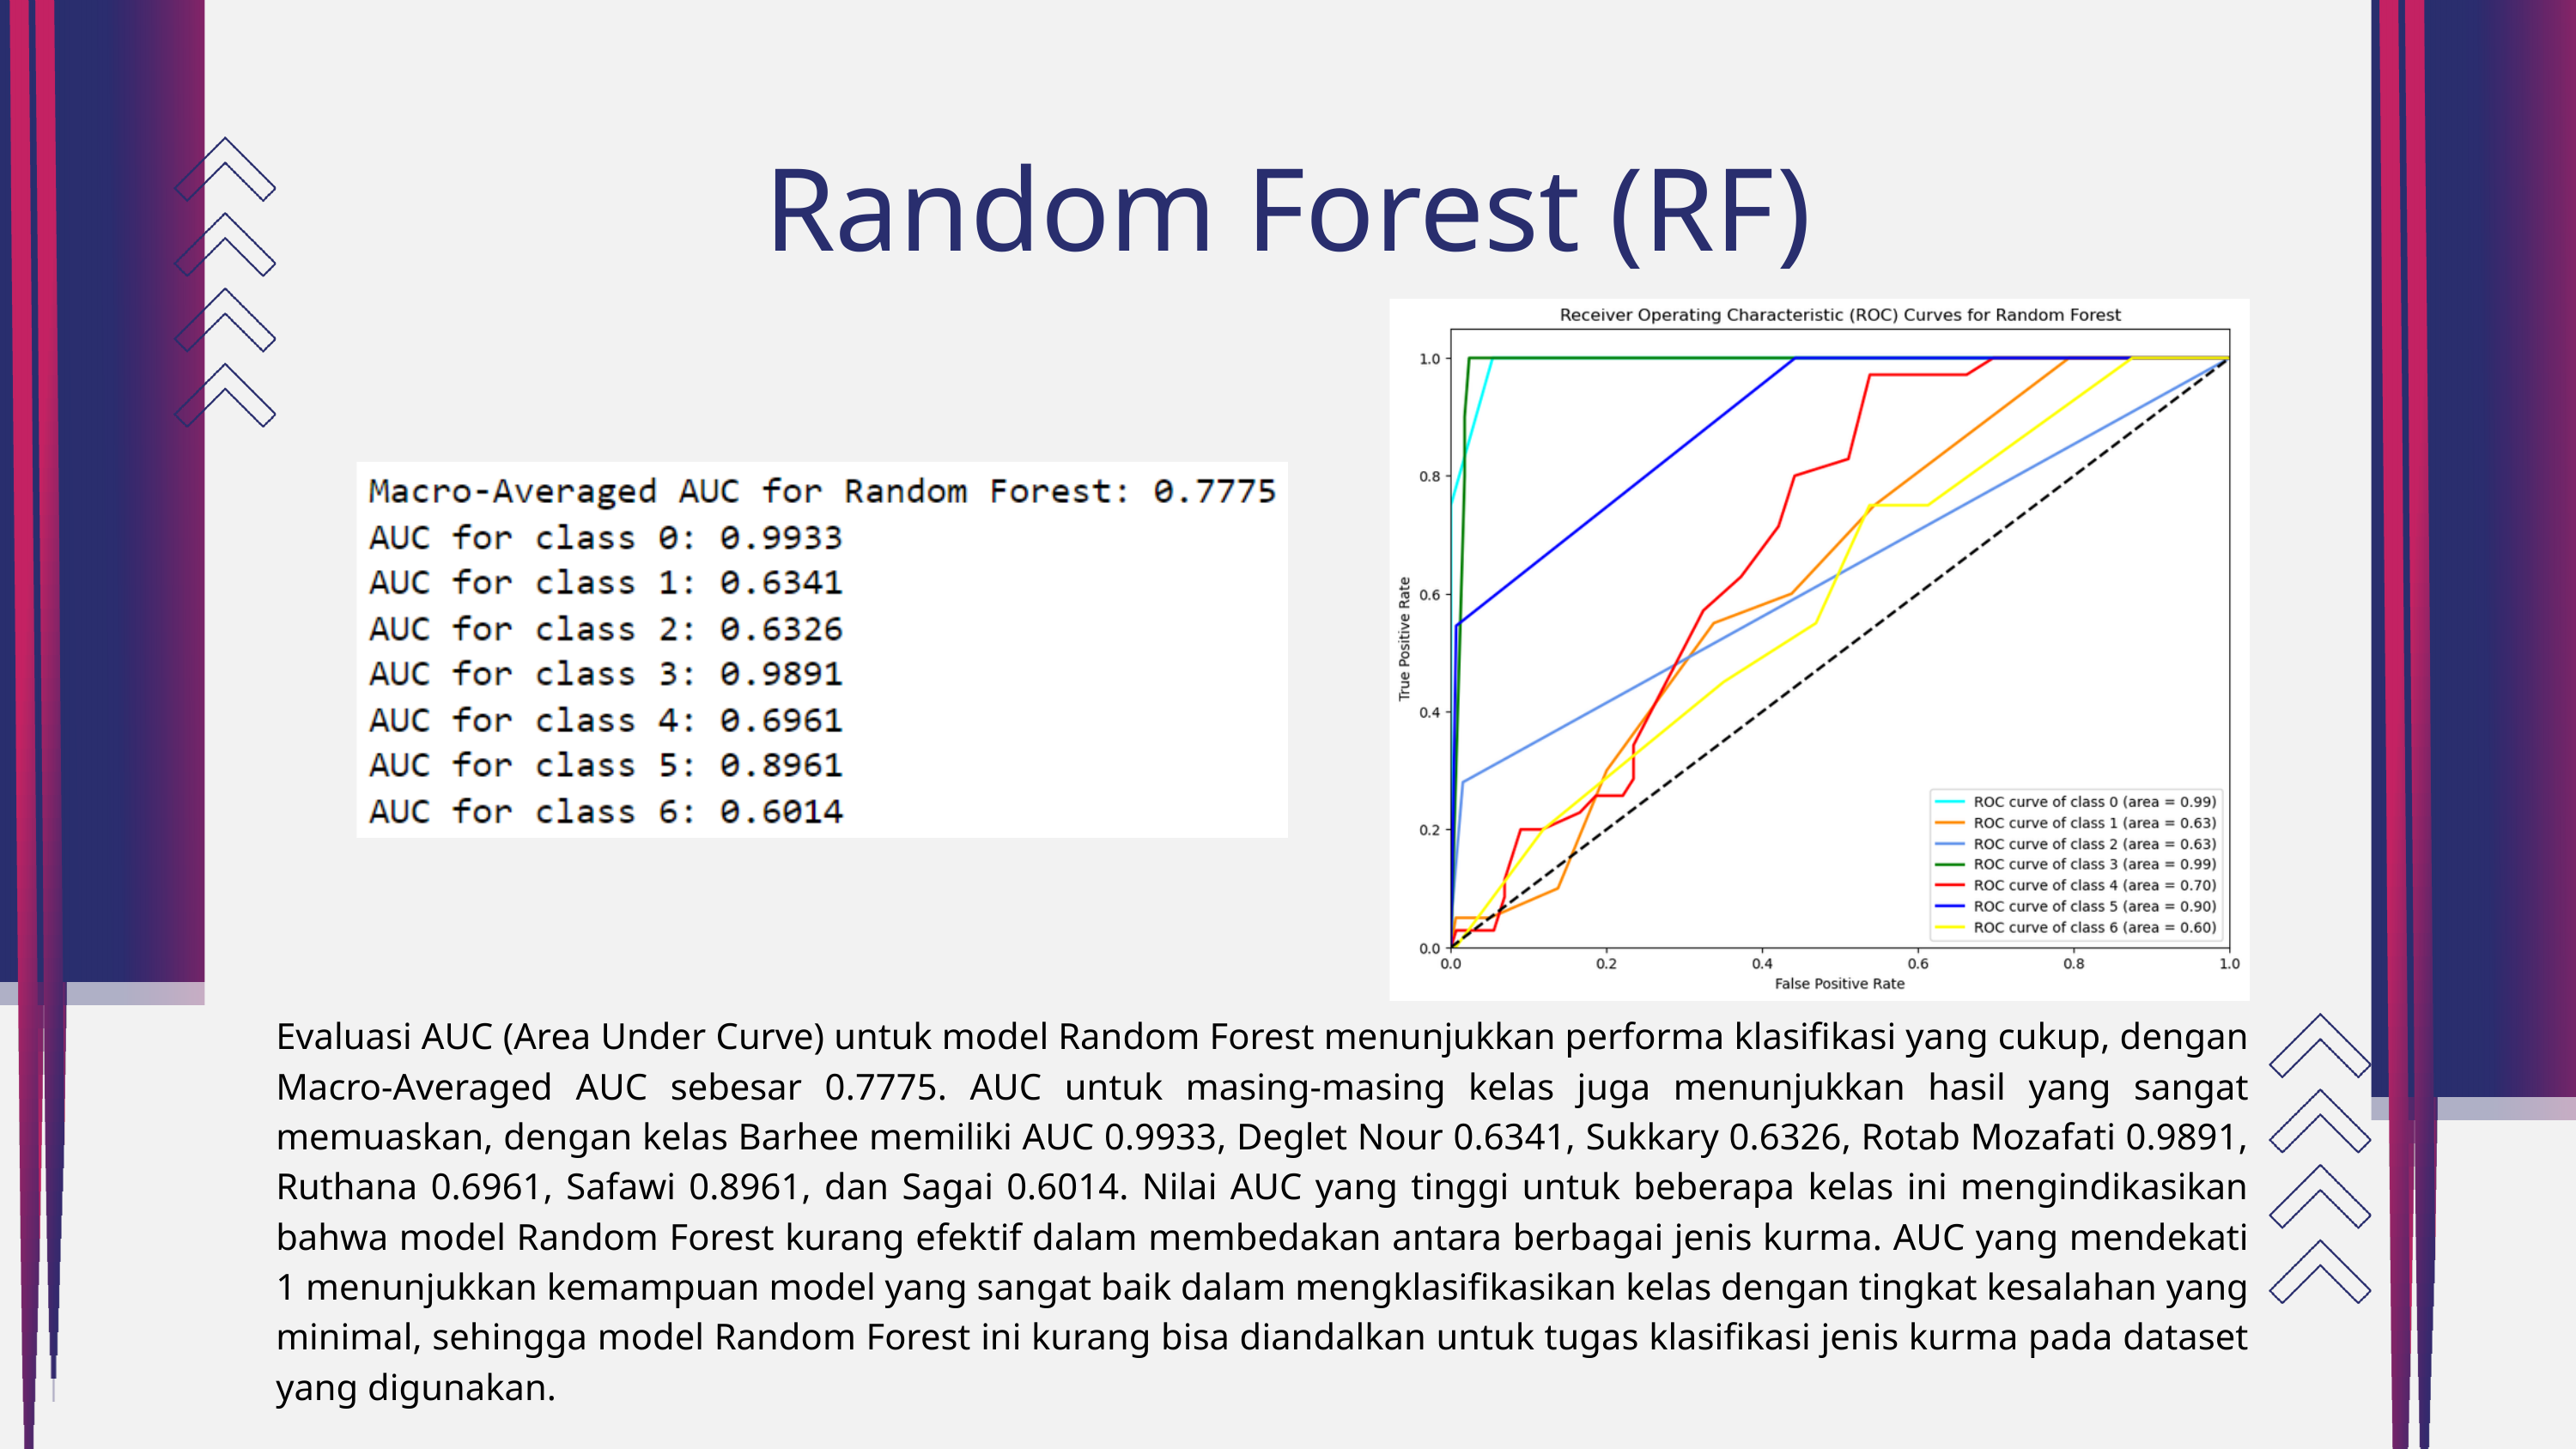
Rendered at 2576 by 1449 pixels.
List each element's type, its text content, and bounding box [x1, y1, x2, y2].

text_box [2269, 1013, 2372, 1304]
text_box [1389, 299, 2251, 1001]
text_box [356, 462, 1288, 838]
text_box [173, 136, 276, 427]
text_box Random Forest (RF) [438, 159, 2138, 275]
text_box [0, 0, 205, 1449]
text_box [2371, 0, 2576, 1449]
text_box Evaluasi AUC (Area Under Curve) untuk model Random Forest menunjukkan performa klasifikasi yang cukup, dengan Macro-Averaged AUC sebesar 0.7775. AUC untuk masing-masing kelas juga menunjukkan hasil yang sangat memuaskan, dengan kelas Barhee memiliki AUC 0.9933, Deglet Nour 0.6341, Sukkary 0.6326, Rotab Mozafati 0.9891, Ruthana 0.6961, Safawi 0.8961, dan Sagai 0.6014. Nilai AUC yang tinggi untuk beberapa kelas ini mengindikasikan bahwa model Random Forest kurang efektif dalam membedakan antara berbagai jenis kurma. AUC yang mendekati 1 menunjukkan kemampuan model yang sangat baik dalam mengklasifikasikan kelas dengan tingkat kesalahan yang minimal, sehingga model Random Forest ini kurang bisa diandalkan untuk tugas klasifikasi jenis kurma pada dataset yang digunakan. [276, 1006, 2251, 1408]
